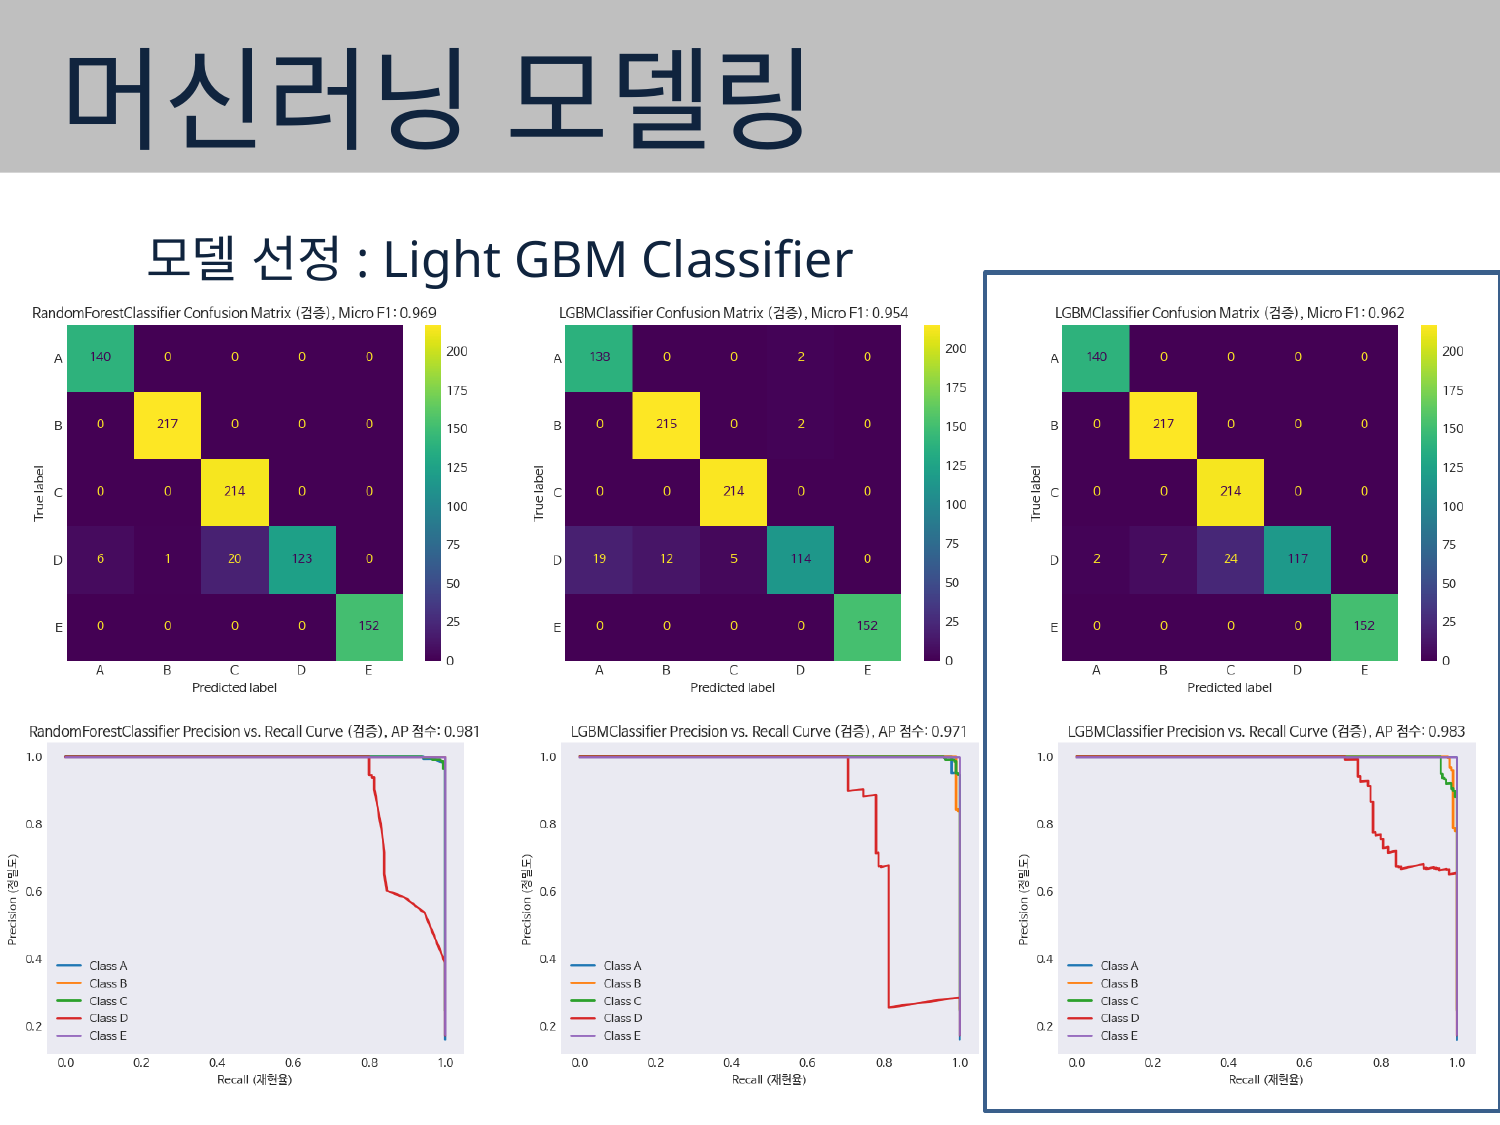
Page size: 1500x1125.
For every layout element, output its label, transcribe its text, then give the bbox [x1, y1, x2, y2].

text_box [983, 270, 1500, 1113]
picture [1022, 297, 1472, 704]
picture [525, 297, 975, 704]
picture [1011, 716, 1483, 1094]
text_box [0, 0, 1500, 175]
text_box 머신러닝 모델링 [45, 21, 832, 171]
picture [514, 716, 986, 1094]
picture [0, 716, 489, 1094]
text_box 모델 선정: Light GBM Classifier [131, 219, 870, 295]
picture [23, 297, 477, 704]
